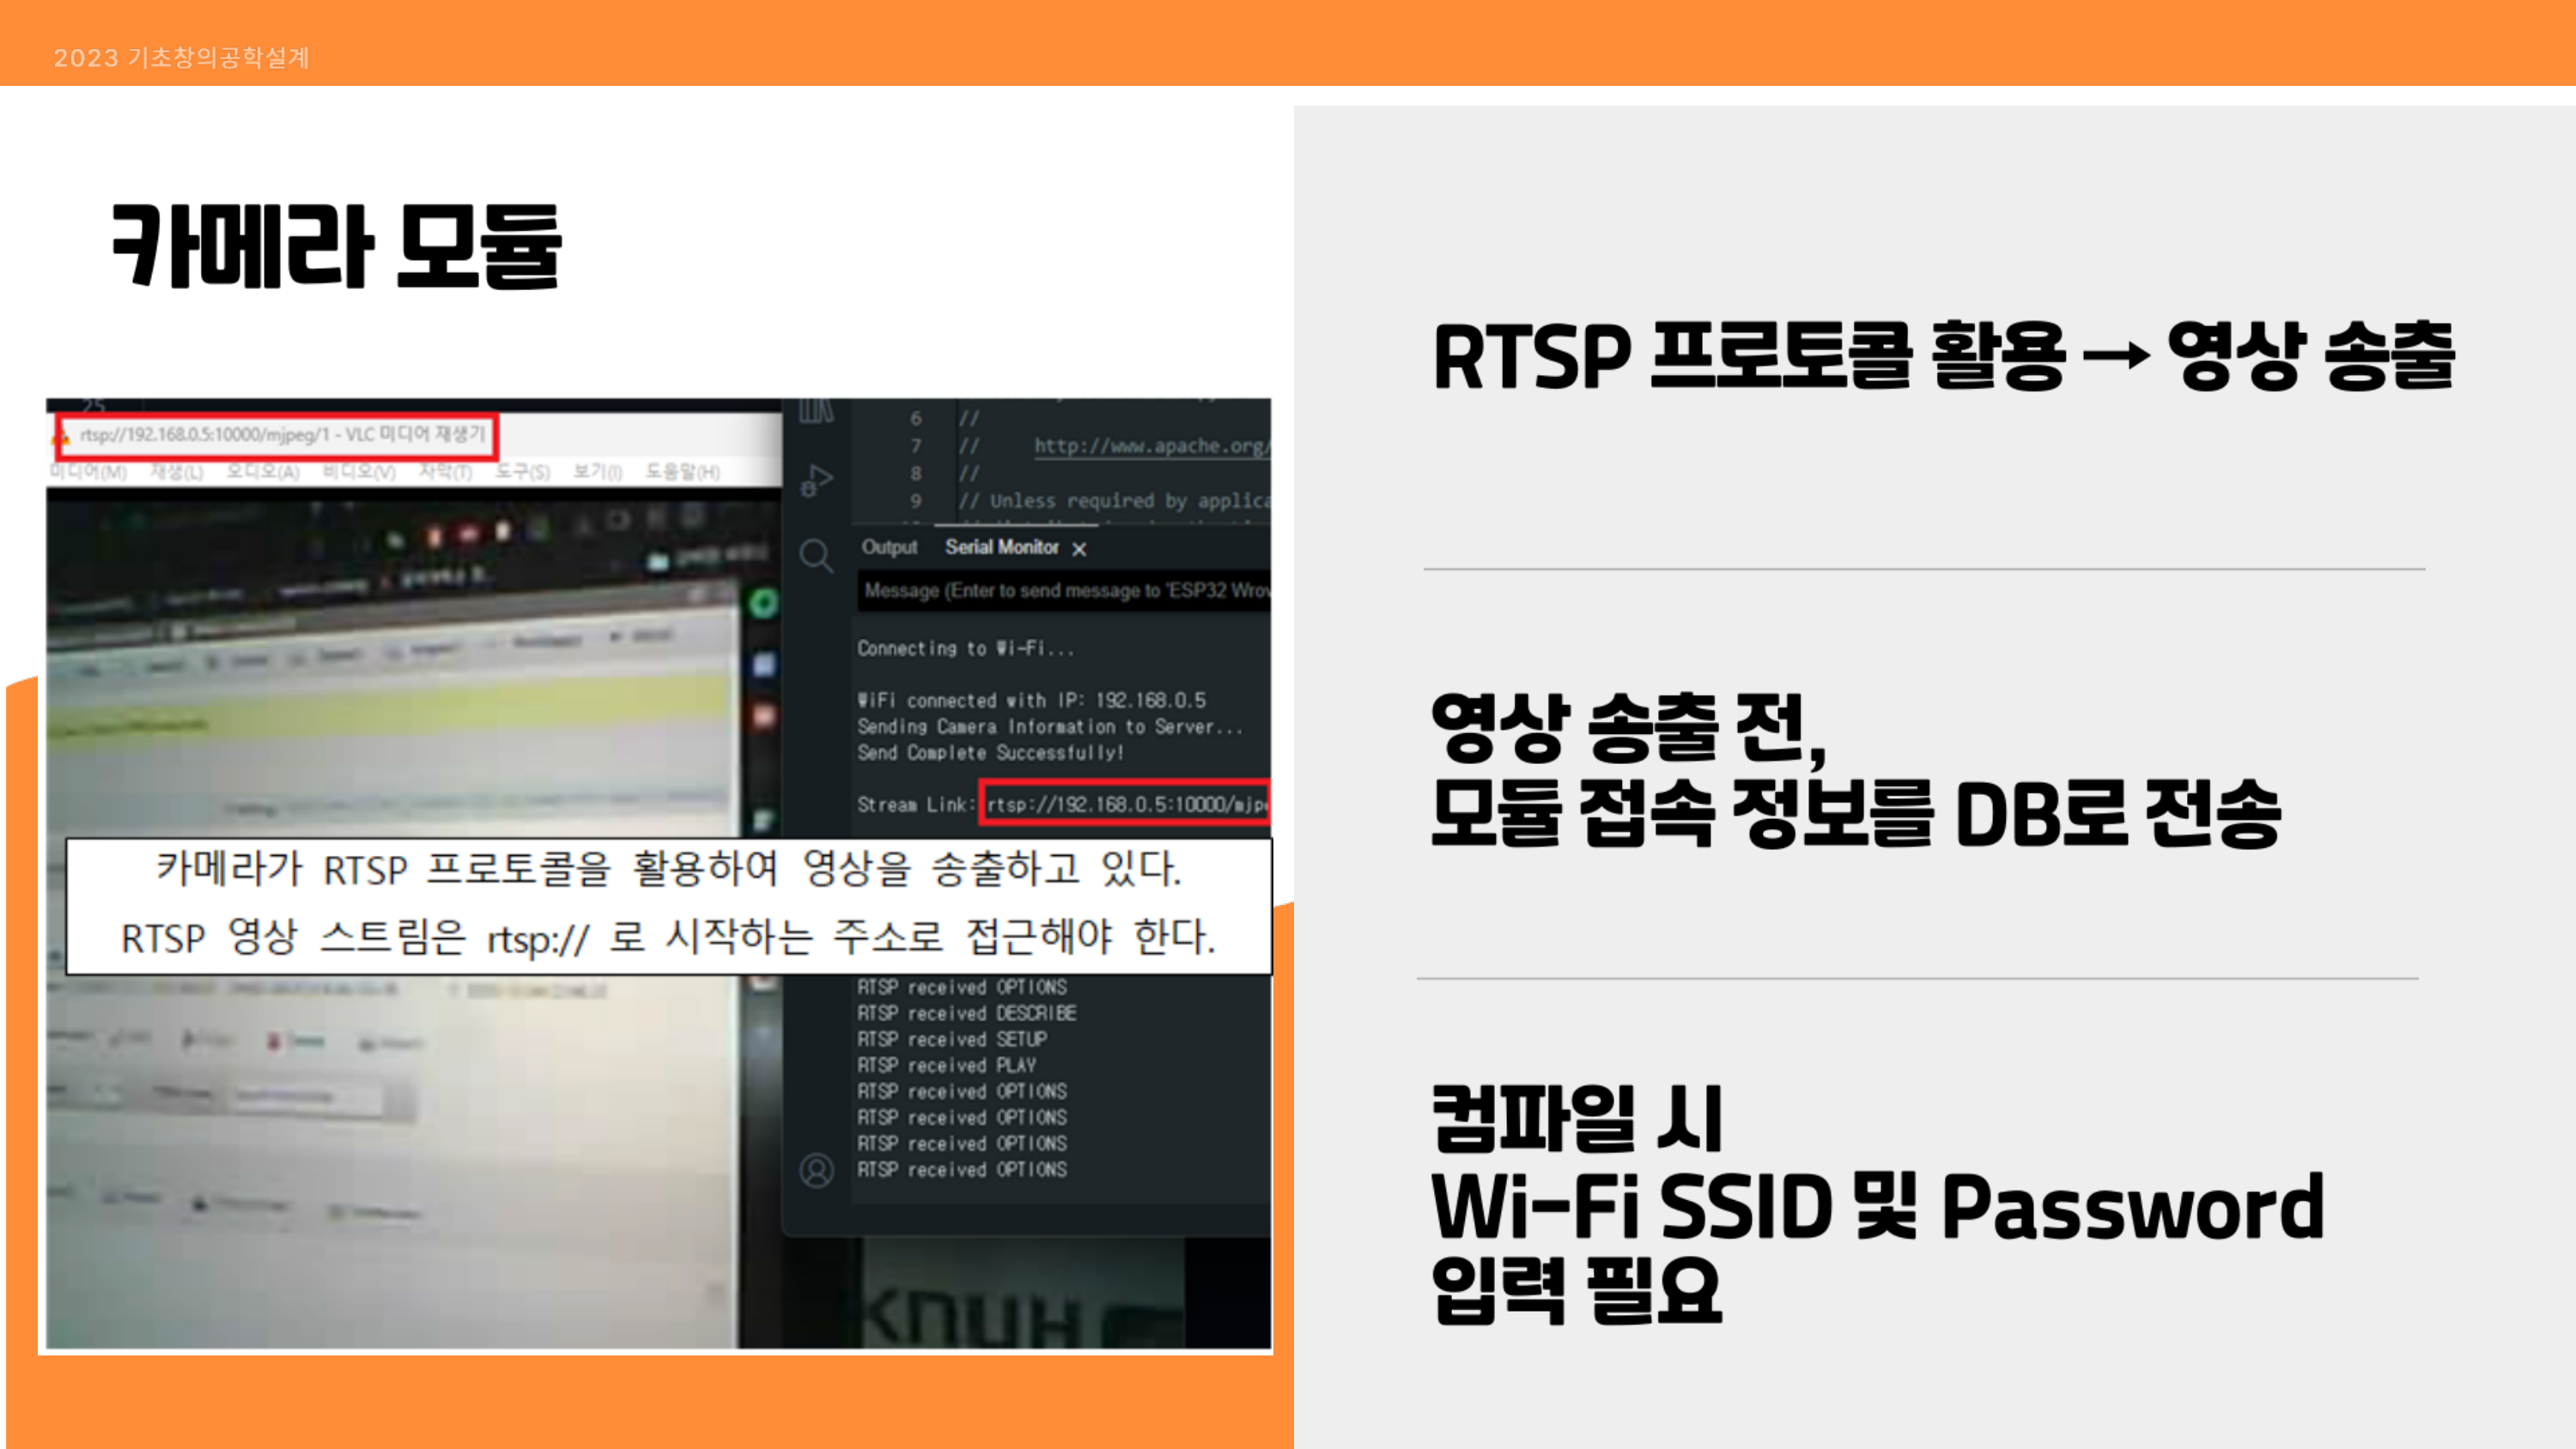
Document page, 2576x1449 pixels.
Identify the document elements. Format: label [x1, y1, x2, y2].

picture [80, 165, 651, 392]
picture [46, 33, 334, 99]
picture [1408, 665, 2346, 939]
picture [1408, 1058, 2409, 1416]
text_box [1417, 975, 2419, 983]
text_box [1424, 566, 2426, 573]
picture [1405, 290, 2525, 481]
text_box [38, 392, 1273, 1355]
text_box [0, 0, 2576, 87]
text_box [6, 106, 2576, 1449]
